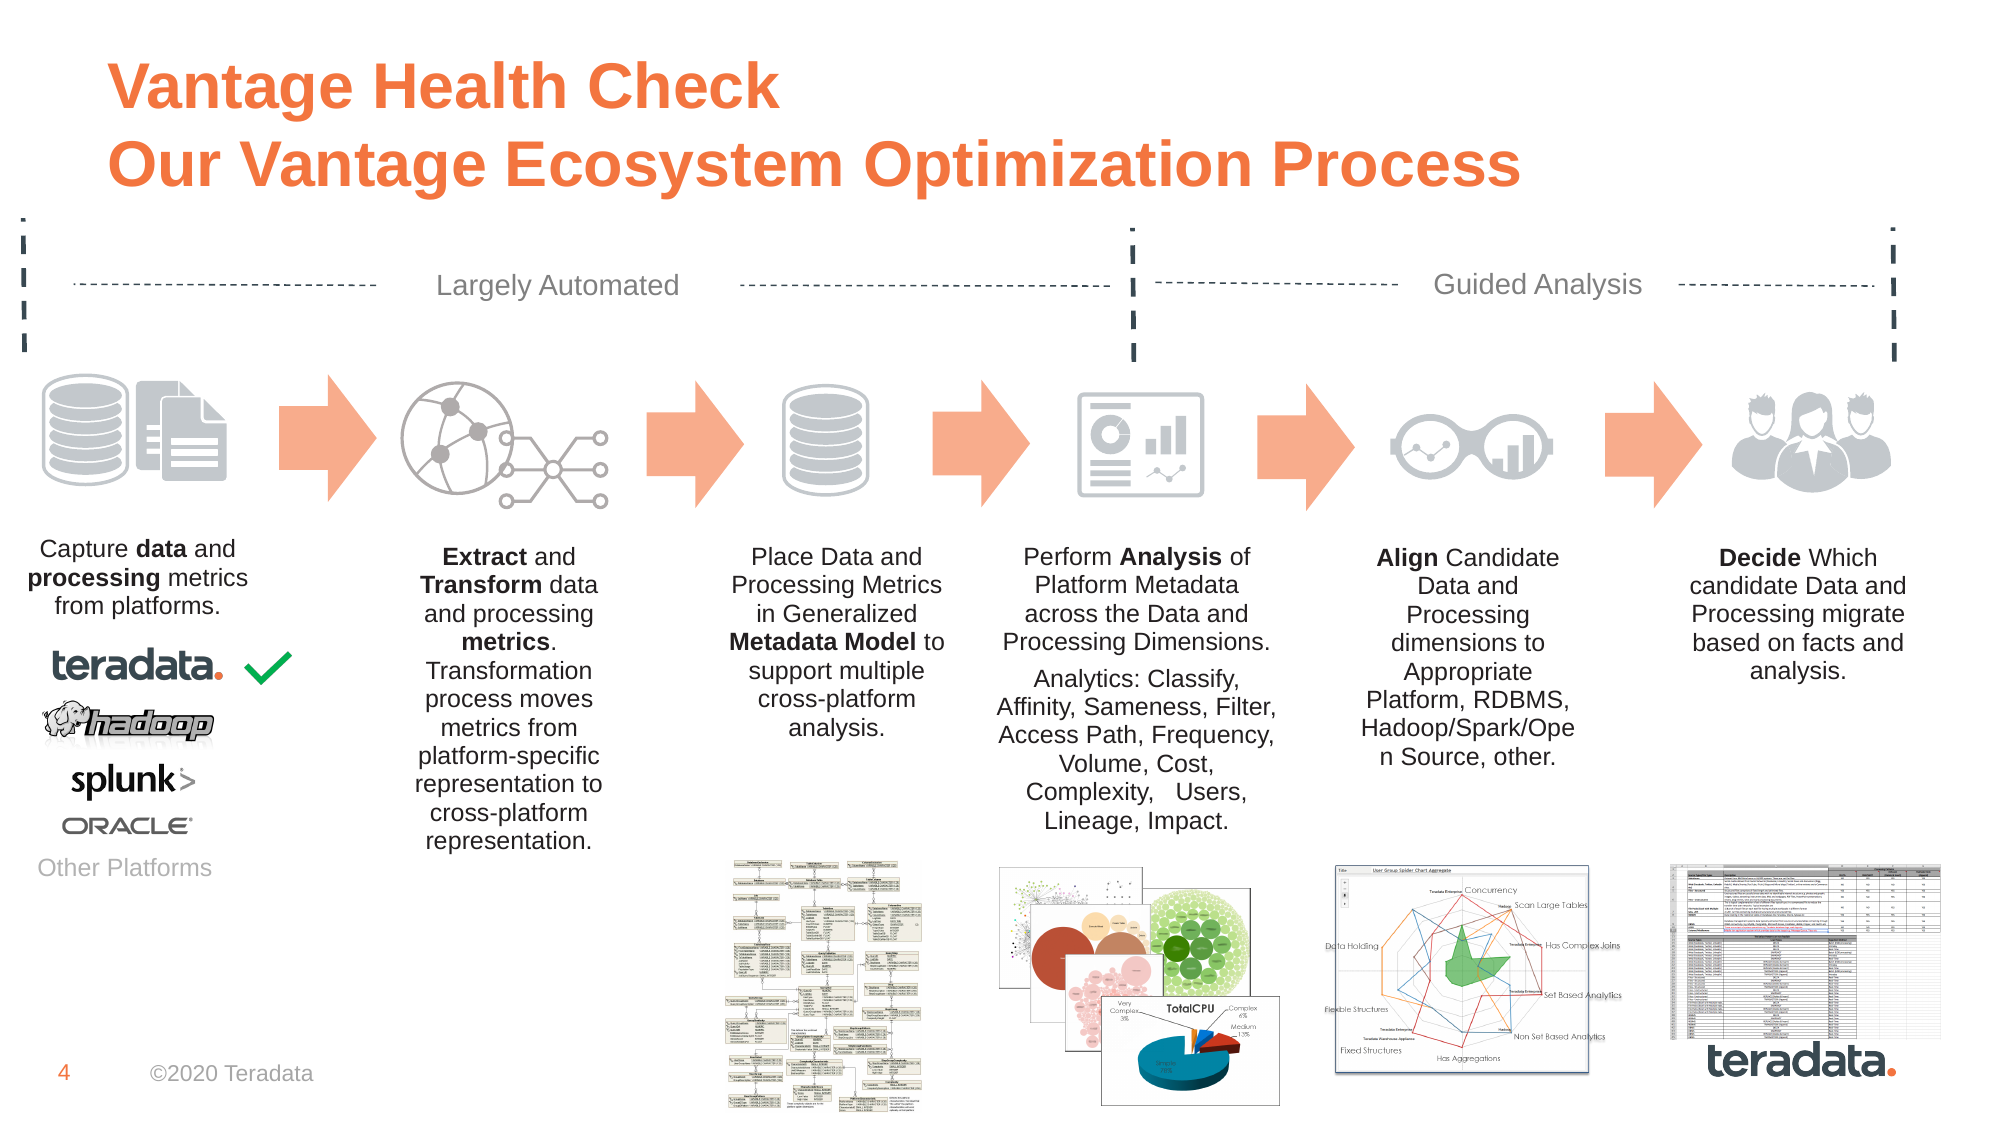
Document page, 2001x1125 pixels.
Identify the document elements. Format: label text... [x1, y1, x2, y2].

picture [725, 860, 923, 1113]
text_box Capture data and processing metrics from platforms. [9, 527, 266, 628]
text_box Other Platforms [22, 846, 243, 890]
text_box Decide Which candidate Data and Processing migrate based on facts and analysis. [1670, 536, 1927, 693]
text_box [1257, 383, 1355, 512]
picture [1310, 864, 1633, 1079]
text_box [400, 381, 515, 496]
text_box [498, 430, 609, 510]
text_box Perform Analysis of Platform Metadata across the Data and Processing Dimensions. Analytics: Classify, Affinity, Sameness, Filter, Access Path, Frequency, Volume, Cost, Complexity, Users, Lineage, Impact. [981, 535, 1293, 843]
picture [1708, 1041, 1896, 1077]
text_box [932, 379, 1031, 508]
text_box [1731, 391, 1892, 498]
text_box Extract and Transform data and processing metrics. Transformation process moves metrics from platform-specific representation to cross-platform representation. [381, 535, 638, 863]
text_box Guided Analysis [1397, 260, 1679, 309]
title Vantage Health Check Our Vantage Ecosystem Optimization Process [92, 36, 1818, 207]
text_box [782, 383, 870, 497]
picture [1670, 864, 1941, 1040]
text_box [1605, 380, 1703, 509]
picture [30, 633, 293, 843]
text_box [1077, 392, 1205, 498]
text_box Largely Automated [376, 261, 741, 310]
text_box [41, 373, 130, 487]
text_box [161, 396, 236, 482]
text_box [1151, 282, 1398, 286]
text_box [999, 867, 1280, 1106]
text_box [1390, 414, 1554, 480]
text_box [279, 374, 377, 502]
text_box [646, 380, 745, 509]
text_box Place Data and Processing Metrics in Generalized Metadata Model to support multiple cross-platform analysis. [709, 535, 966, 749]
text_box [135, 380, 194, 471]
text_box Align Candidate Data and Processing dimensions to Appropriate Platform, RDBMS, Hadoop/Spark/Open Source, other. [1340, 536, 1597, 779]
